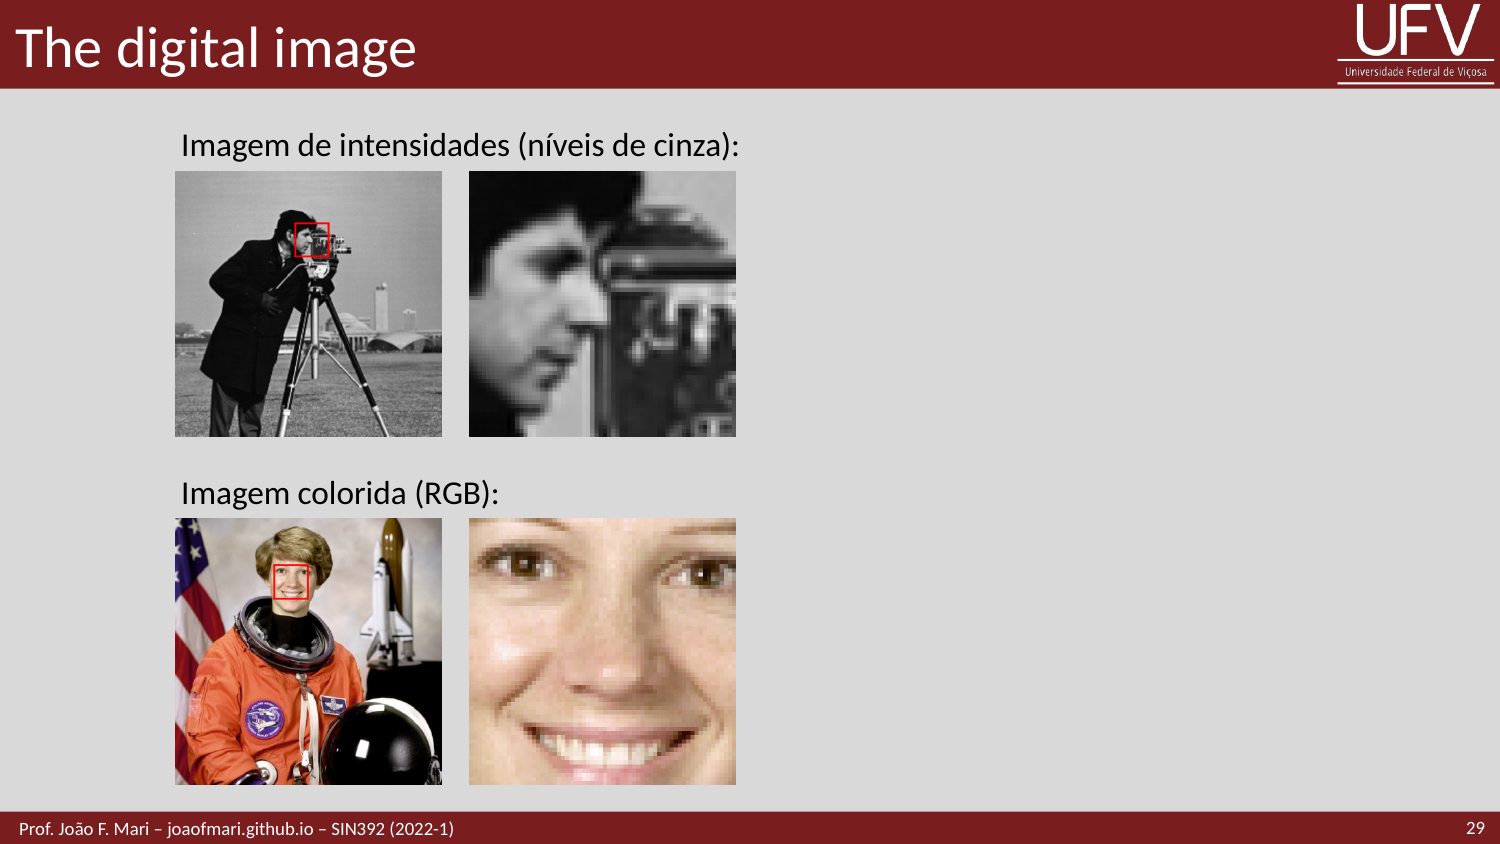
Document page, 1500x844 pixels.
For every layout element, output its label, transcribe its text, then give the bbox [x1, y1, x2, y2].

picture [175, 170, 442, 438]
title The digital image [0, 0, 1500, 88]
picture [175, 518, 442, 785]
picture [469, 170, 736, 438]
text_box Imagem de intensidades (níveis de cinza): [175, 115, 938, 171]
picture [469, 518, 736, 785]
text_box Imagem colorida (RGB): [175, 463, 584, 519]
slide_number 29 [1328, 811, 1500, 844]
footer Prof. João F. Mari – joaofmari.github.io – SIN392 (2022-1) [0, 812, 1034, 844]
list [0, 88, 1500, 812]
